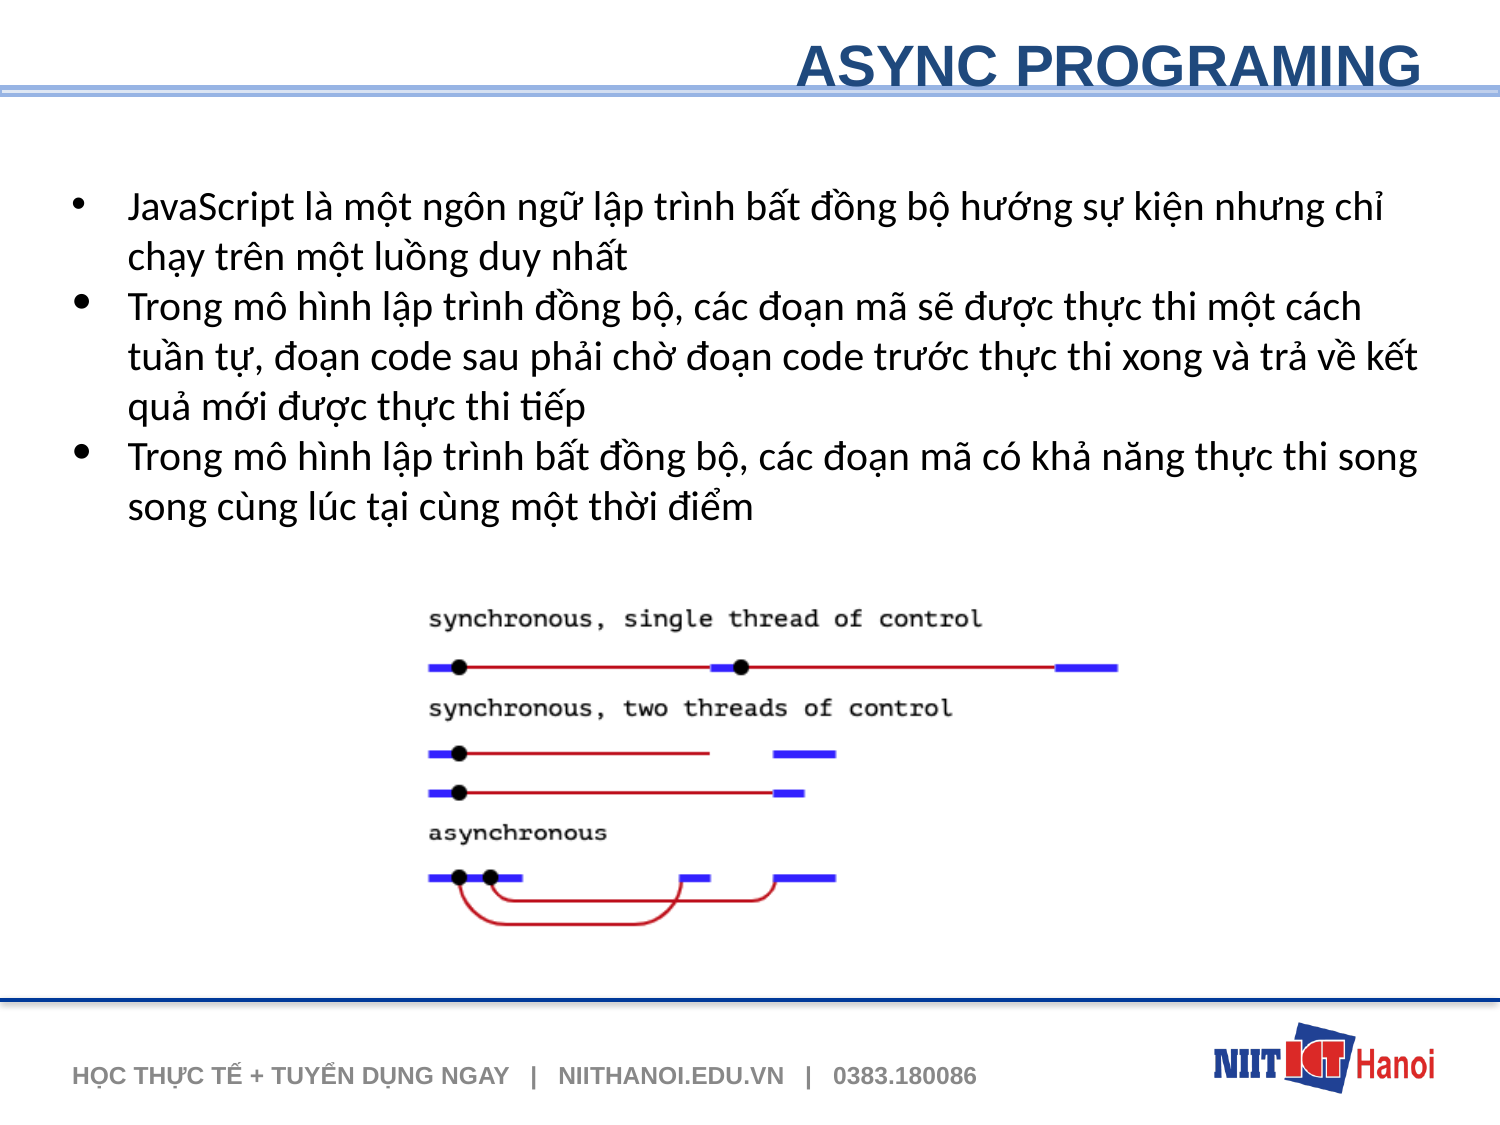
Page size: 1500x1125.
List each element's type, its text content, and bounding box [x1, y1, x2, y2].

text_box [0, 87, 506, 95]
picture [353, 597, 1147, 942]
text_box ASYNC PROGRAMING [506, 20, 1438, 106]
text_box [1438, 87, 1500, 95]
picture [1209, 1017, 1438, 1099]
subtitle HỌC THỰC TẾ + TUYỂN DỤNG NGAY | NIITHANOI.EDU.VN | 0383.180086 [50, 1025, 1013, 1105]
text_box JavaScript là một ngôn ngữ lập trình bất đồng bộ hướng sự kiện nhưng chỉ chạy trên một luồng duy nhất Trong mô hình lập trình đồng bộ, các đoạn mã sẽ được thực thi một cách tuần tự, đoạn code sau phải chờ đoạn code trước thực thi xong và trả về kết quả mới được thực thi tiếp Trong mô hình lập trình bất đồng bộ, các đoạn mã có khả năng thực thi song song cùng lúc tại cùng một thời điểm [56, 171, 1444, 537]
